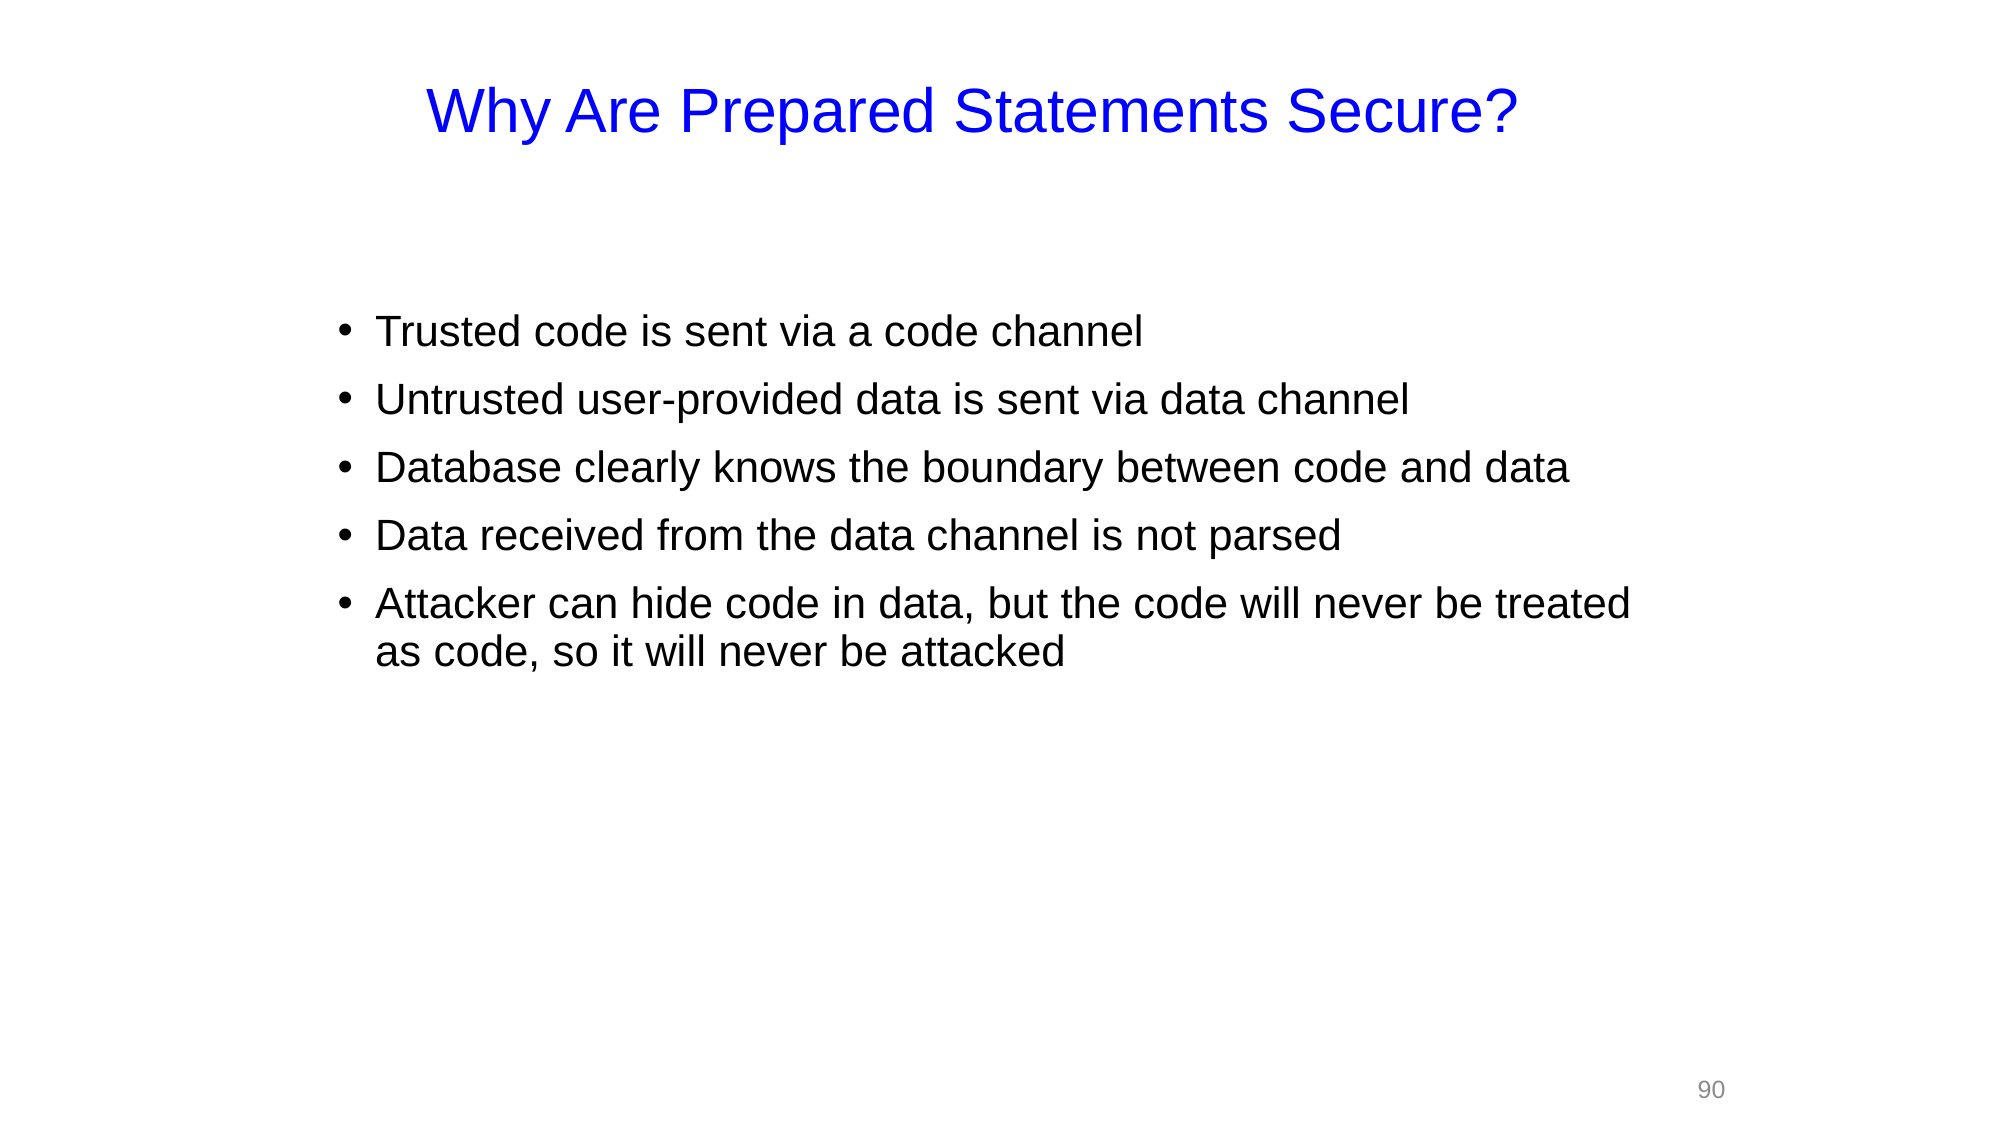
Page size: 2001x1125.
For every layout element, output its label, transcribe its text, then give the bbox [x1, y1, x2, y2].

text_box 90 [1638, 1076, 1741, 1100]
title Why Are Prepared Statements Secure? [299, 25, 1647, 189]
text_box Trusted code is sent via a code channel Untrusted user-provided data is sent via data channel Database clearly knows the boundary between code and data Data received from the data channel is not parsed Attacker can hide code in data, but the code will never be treated as code, so it will never be attacked [326, 303, 1674, 963]
